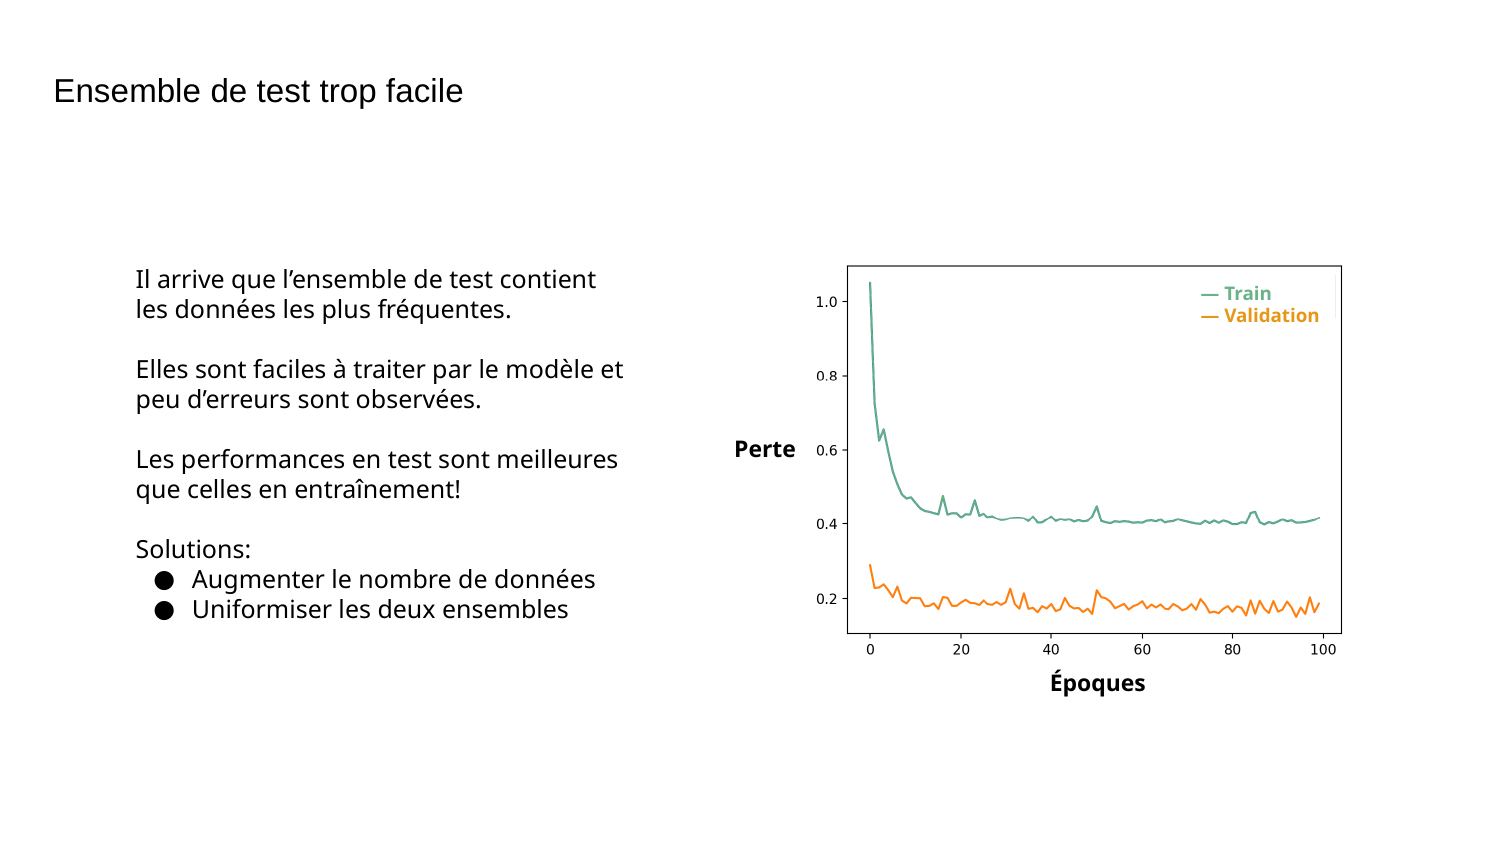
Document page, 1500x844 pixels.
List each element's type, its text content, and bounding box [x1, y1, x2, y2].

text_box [716, 207, 1345, 709]
title Ensemble de test trop facile [38, 54, 1087, 126]
text_box Il arrive que l’ensemble de test contient les données les plus fréquentes. Elles sont faciles à traiter par le modèle et peu d’erreurs sont observées. Les performances en test sont meilleures que celles en entraînement! Solutions: Augmenter le nombre de données Uniformiser les deux ensembles [124, 252, 641, 635]
